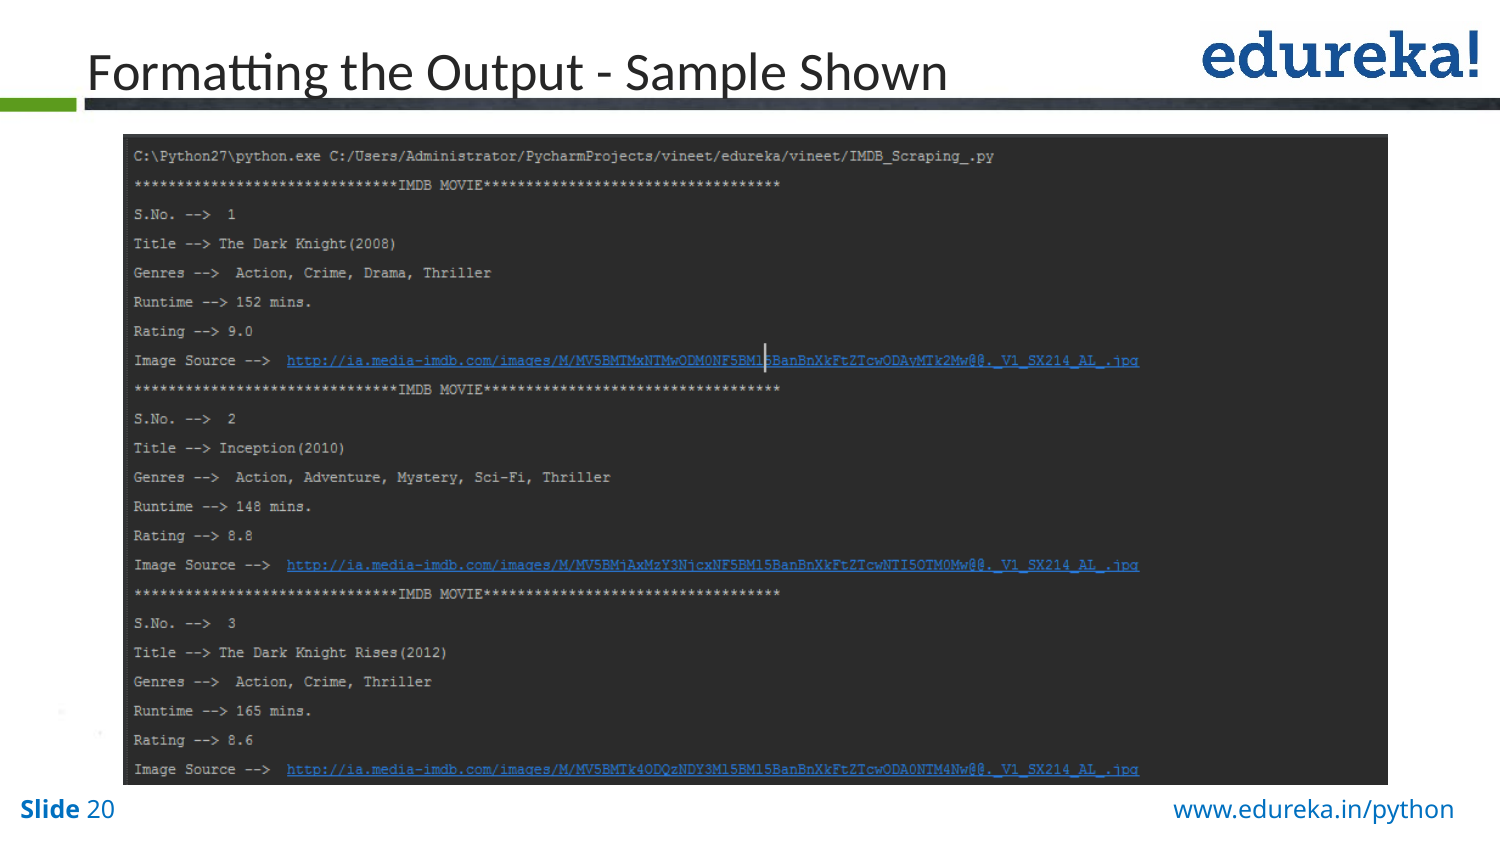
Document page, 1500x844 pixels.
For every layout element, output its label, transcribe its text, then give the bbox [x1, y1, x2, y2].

picture [0, 0, 1500, 844]
text_box Formatting the Output - Sample Shown [73, 28, 1050, 101]
